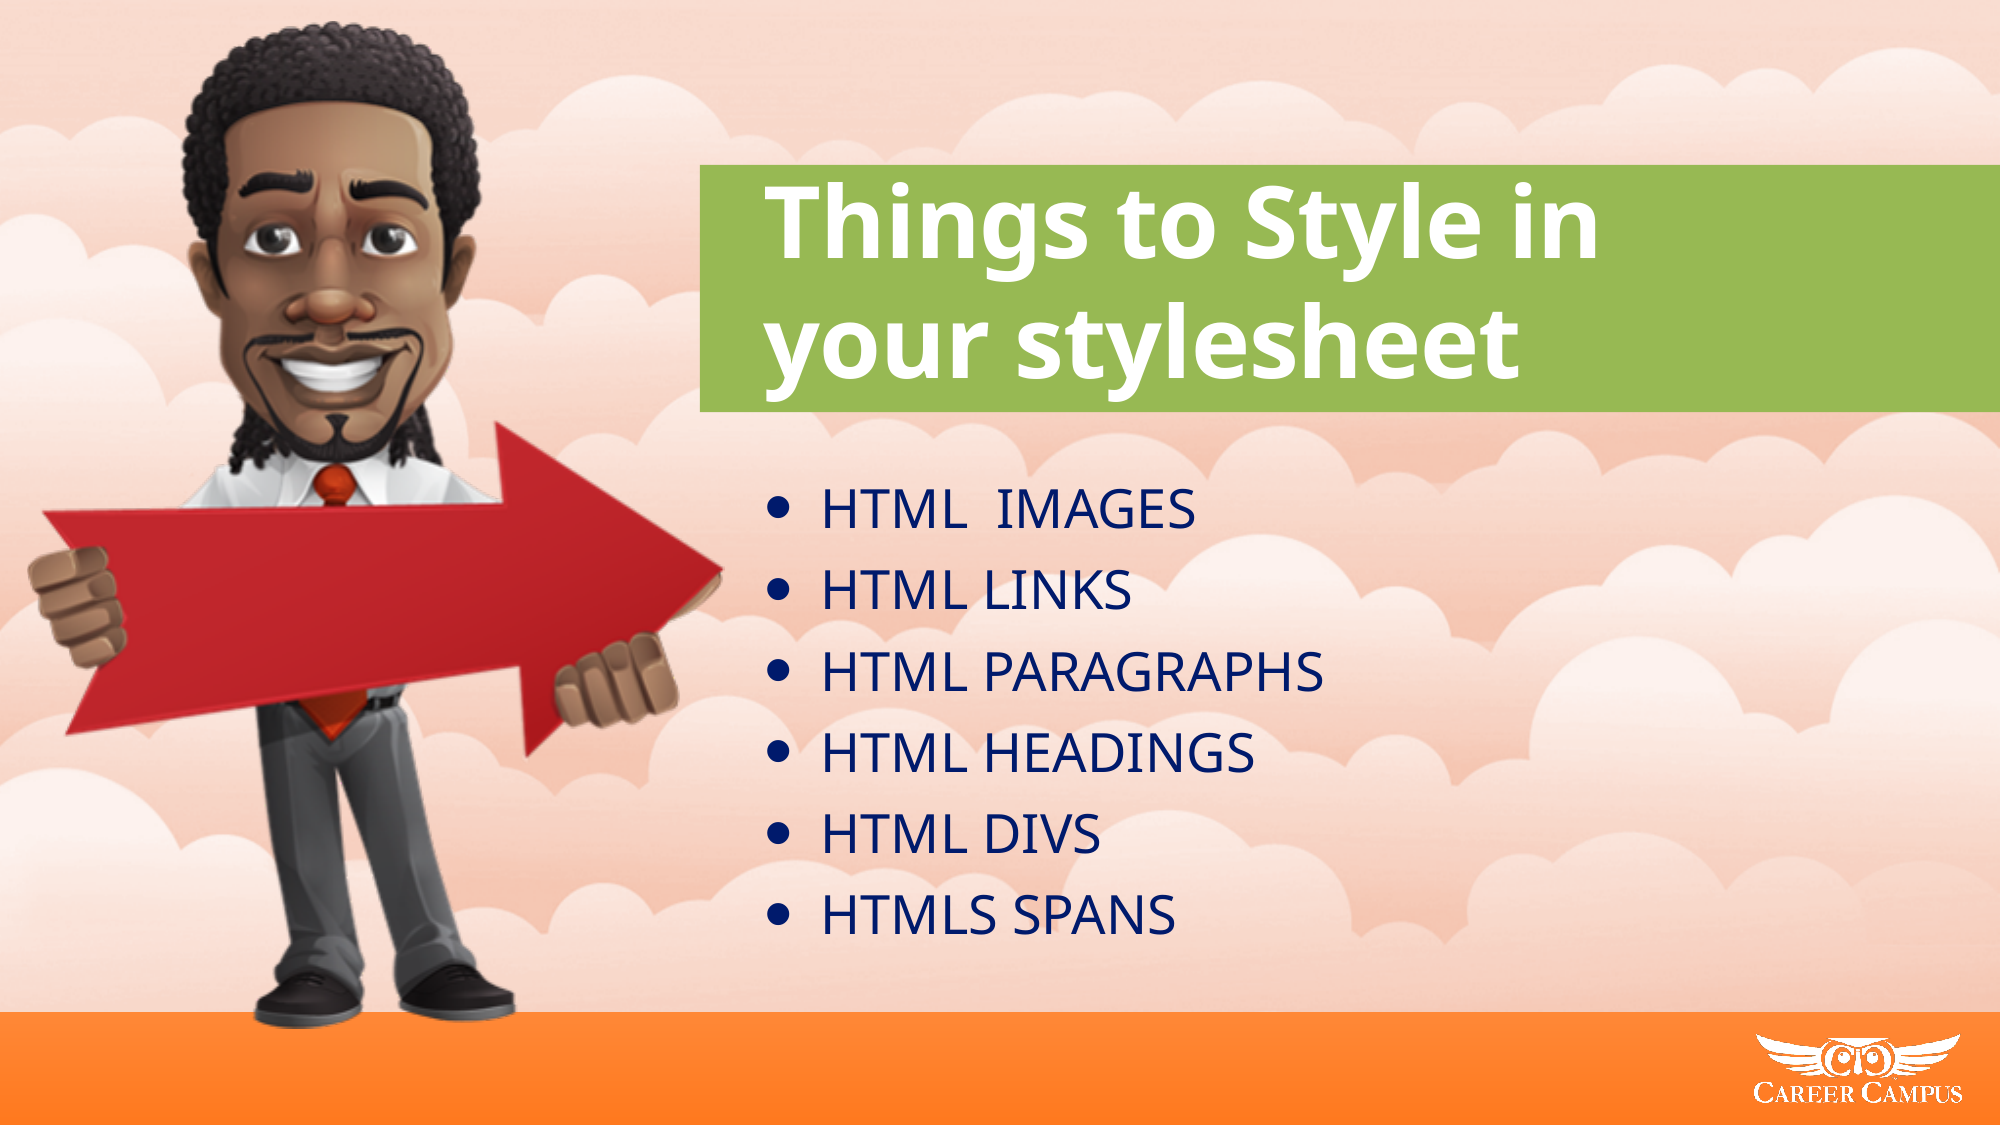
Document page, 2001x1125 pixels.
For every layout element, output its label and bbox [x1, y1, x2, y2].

picture [26, 20, 725, 1029]
text_box [0, 0, 2000, 1125]
